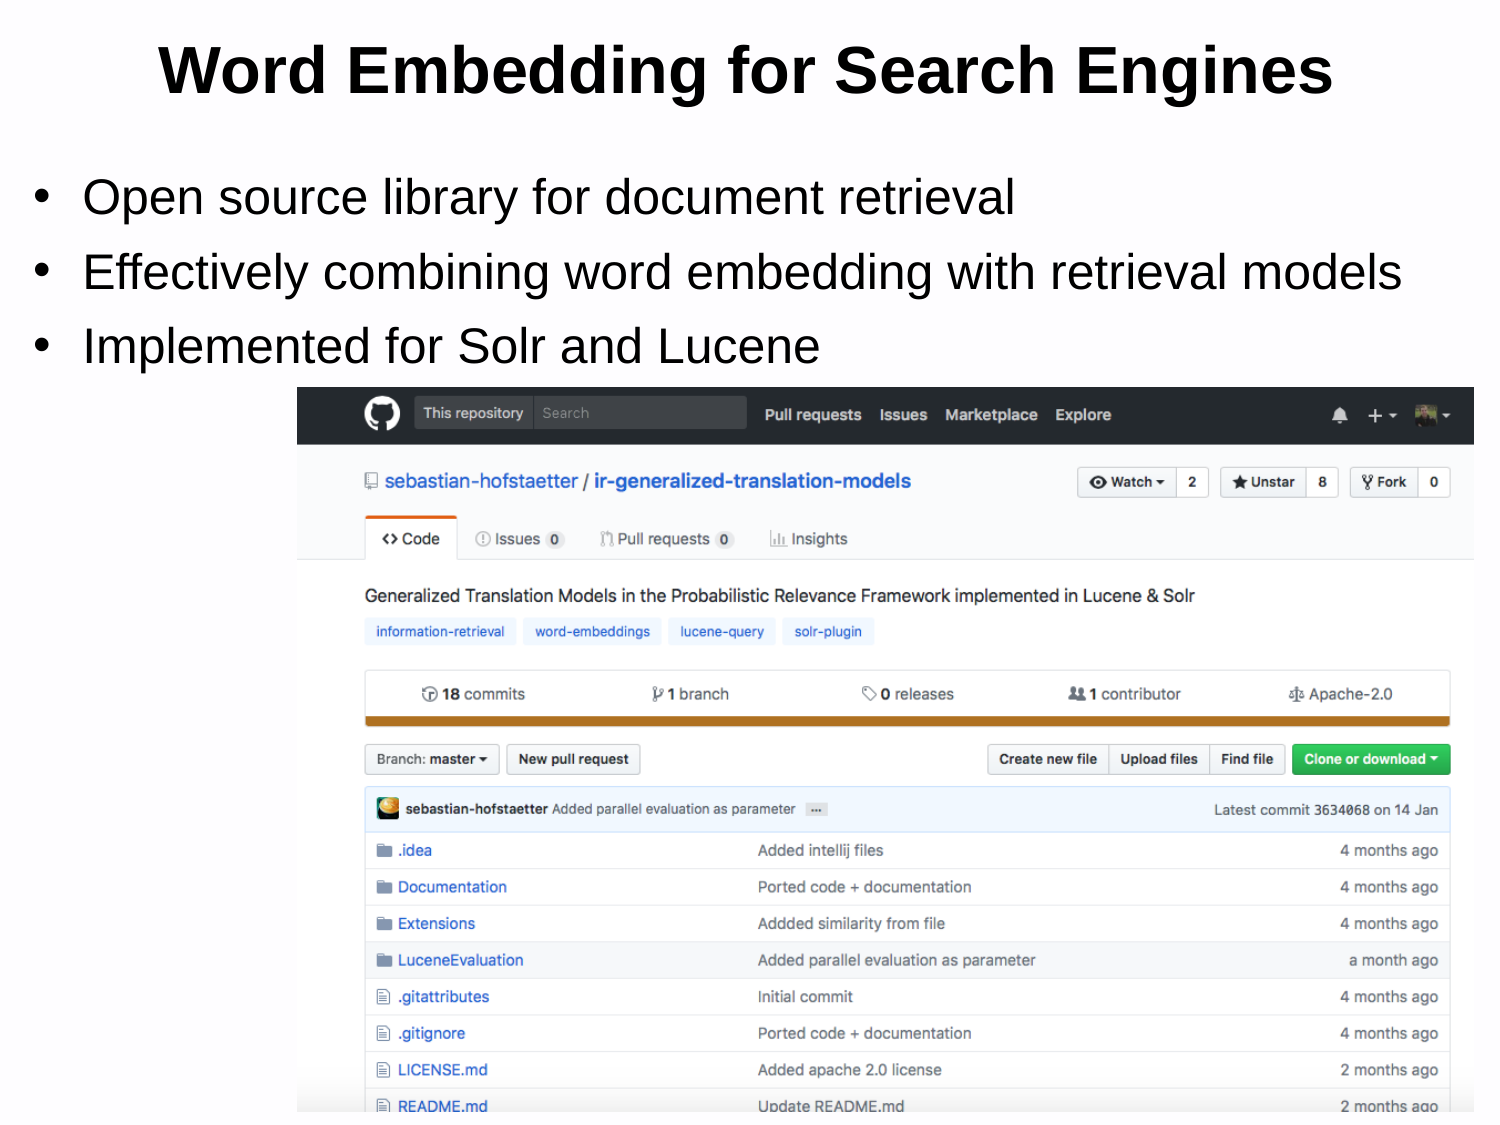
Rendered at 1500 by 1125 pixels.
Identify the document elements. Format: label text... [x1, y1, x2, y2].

list Open source library for document retrieval Effectively combining word embedding with retrieval models Implemented for Solr and Lucene [25, 156, 1496, 1071]
picture [297, 387, 1474, 1112]
text_box Word Embedding for Search Engines [21, 19, 1474, 115]
